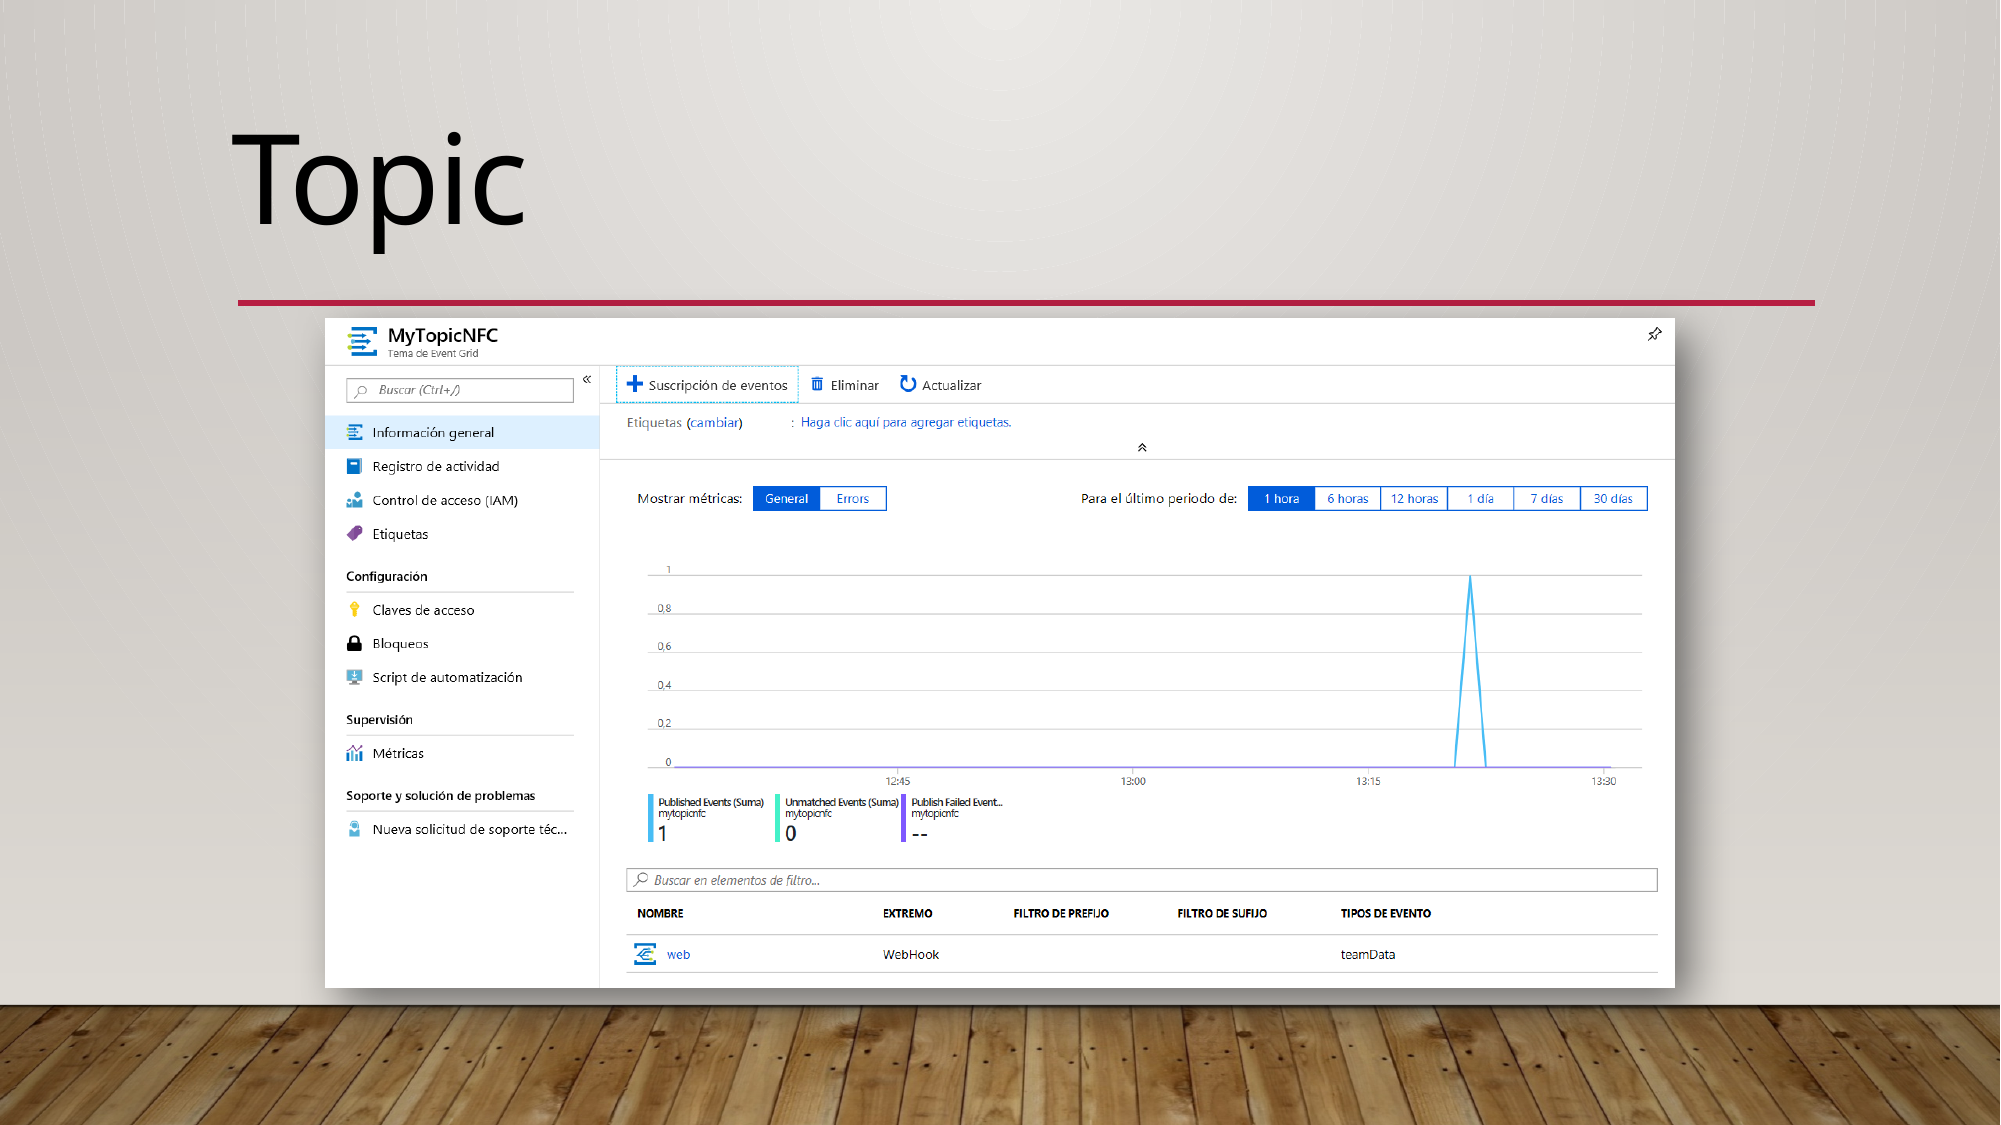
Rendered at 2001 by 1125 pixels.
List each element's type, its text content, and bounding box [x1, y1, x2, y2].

picture [325, 318, 1675, 989]
picture [0, 1005, 2000, 1125]
text_box Topic [207, 101, 2000, 252]
